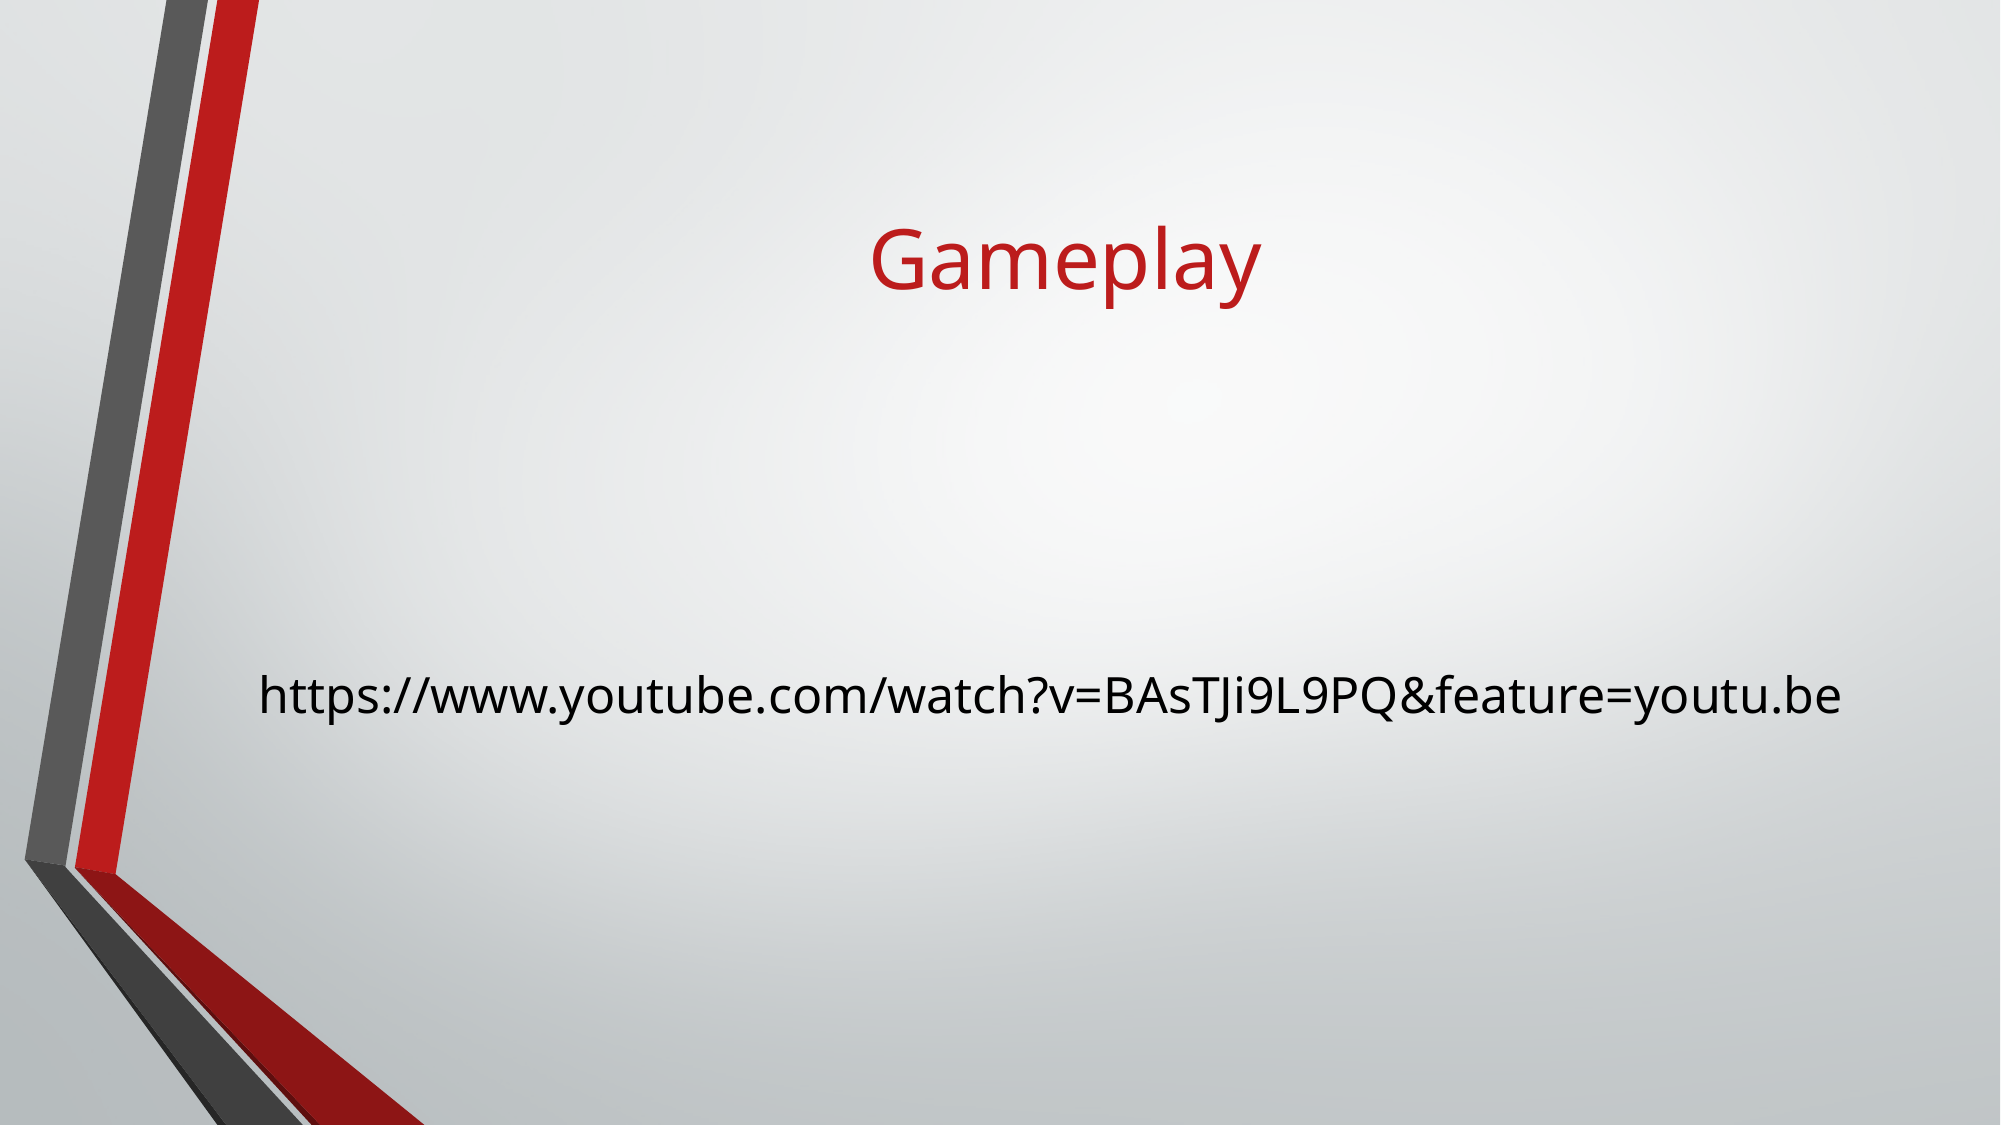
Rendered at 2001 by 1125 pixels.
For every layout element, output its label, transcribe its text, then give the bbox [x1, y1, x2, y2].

title Gameplay [243, 112, 1887, 400]
list https://www.youtube.com/watch?v=BAsTJi9L9PQ&feature=youtu.be [243, 437, 1887, 950]
